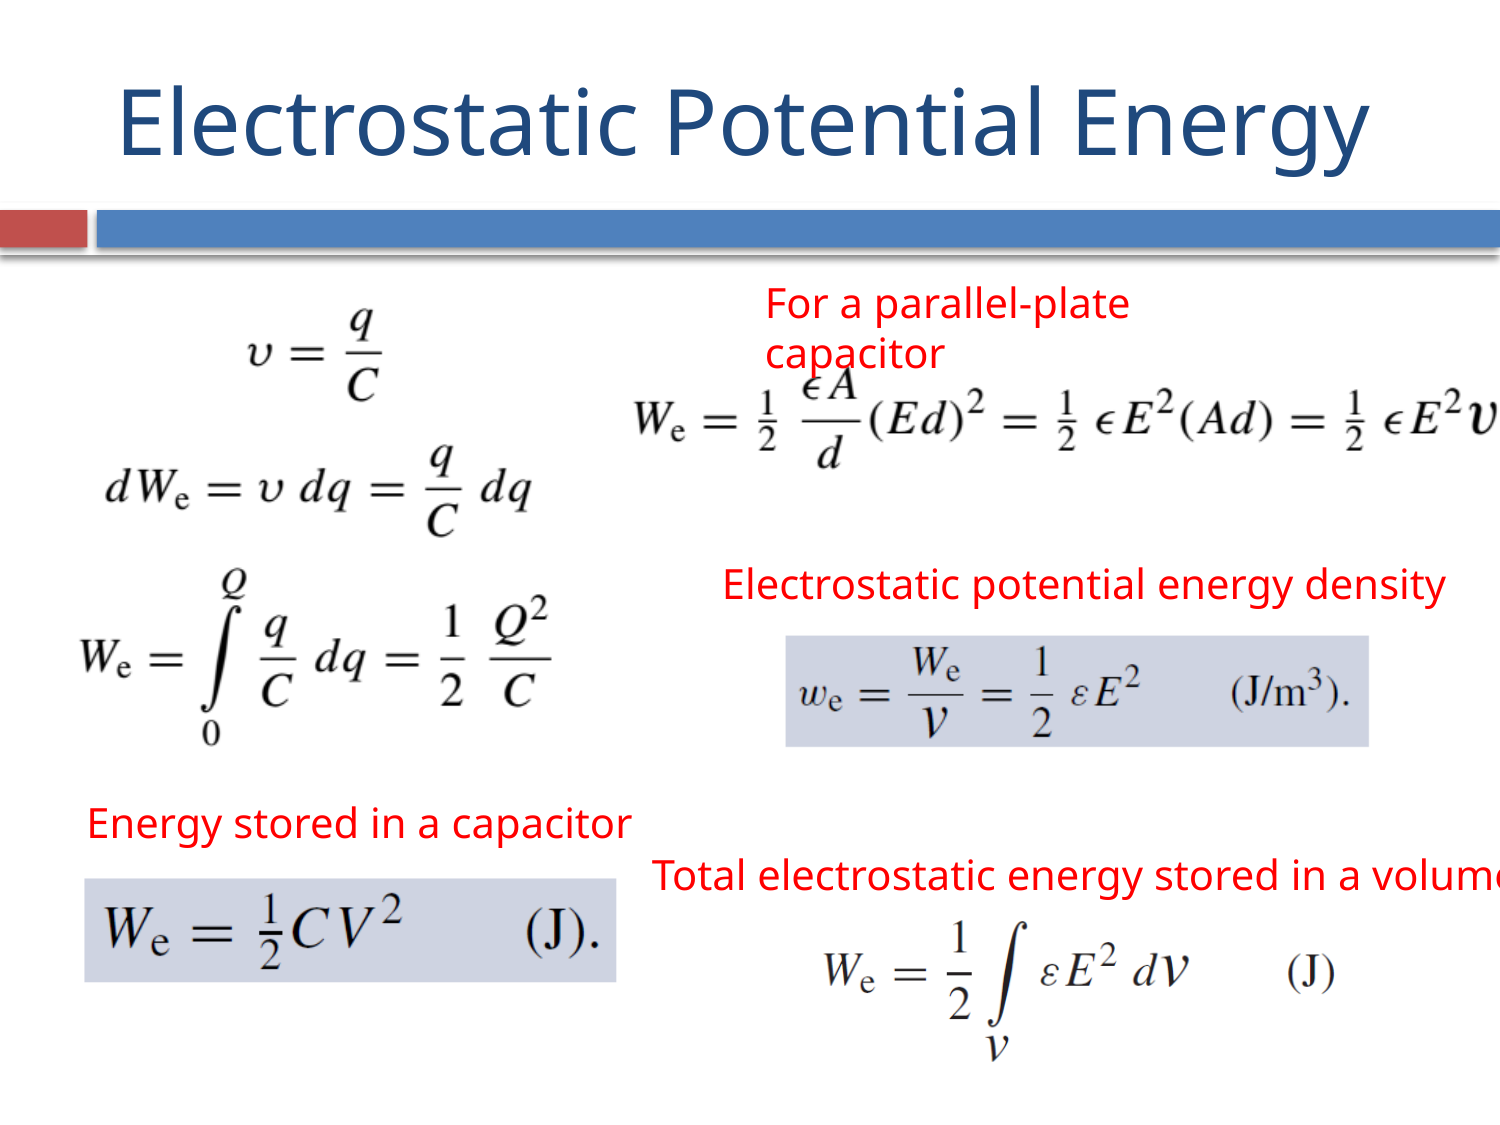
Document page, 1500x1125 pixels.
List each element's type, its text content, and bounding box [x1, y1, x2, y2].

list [782, 633, 1372, 751]
picture [624, 362, 1500, 477]
title Electrostatic Potential Energy [100, 37, 1438, 200]
picture [93, 440, 535, 541]
text_box For a parallel-plate capacitor [749, 269, 1289, 362]
picture [237, 299, 387, 407]
text_box Energy stored in a capacitor [71, 789, 648, 855]
picture [813, 916, 1337, 1067]
picture [70, 557, 559, 751]
picture [81, 876, 619, 985]
text_box Total electrostatic energy stored in a volume [637, 841, 1500, 907]
text_box Electrostatic potential energy density [707, 550, 1462, 616]
